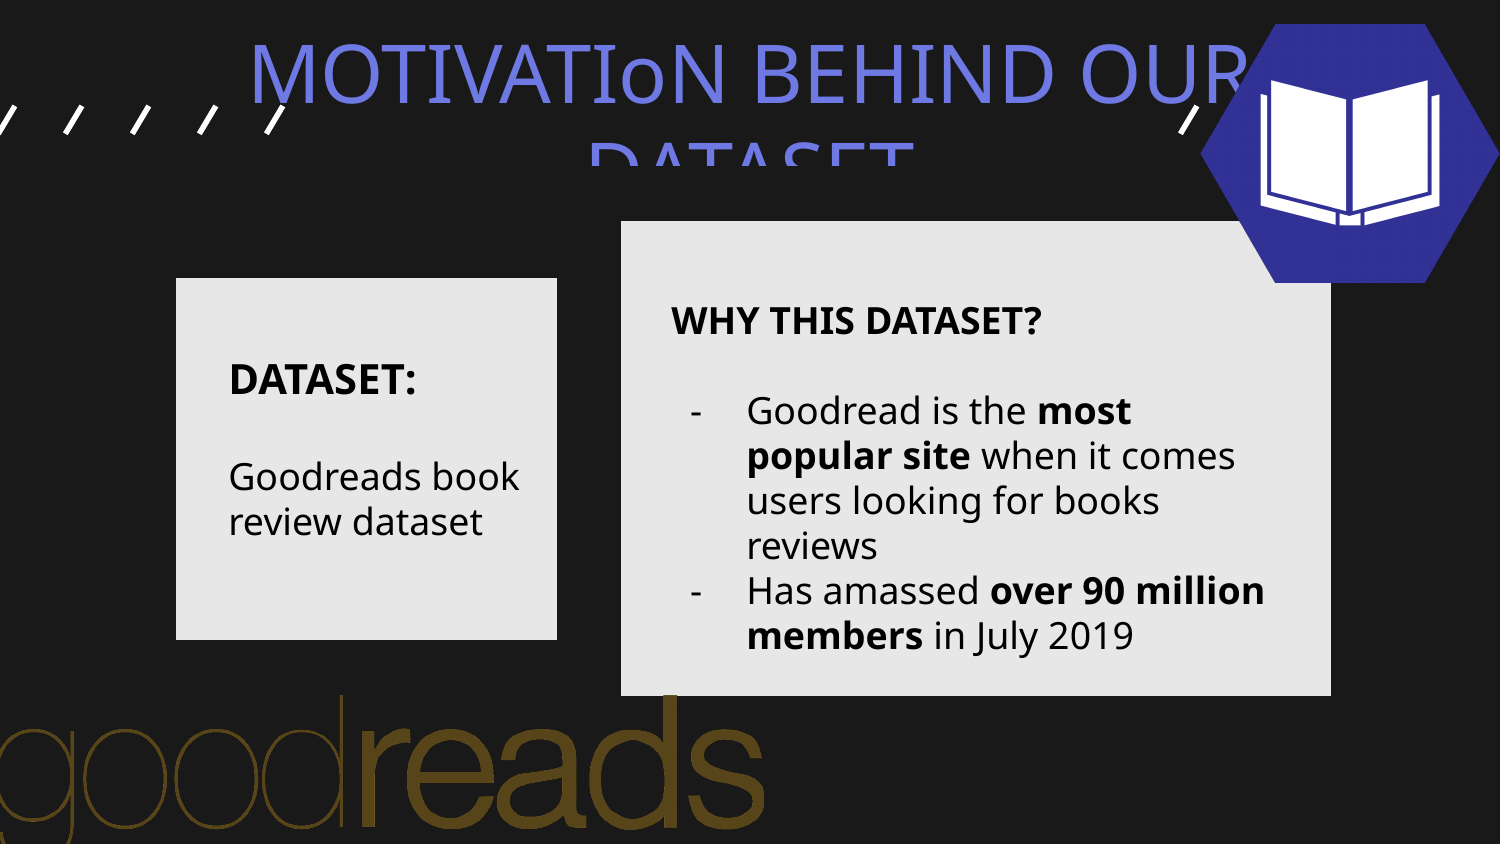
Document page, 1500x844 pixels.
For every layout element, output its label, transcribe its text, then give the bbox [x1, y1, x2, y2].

picture [0, 24, 1500, 844]
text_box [1177, 104, 1195, 136]
title MOTIVATIoN BEHIND OUR DATASET [118, 72, 1195, 165]
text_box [0, 104, 286, 136]
